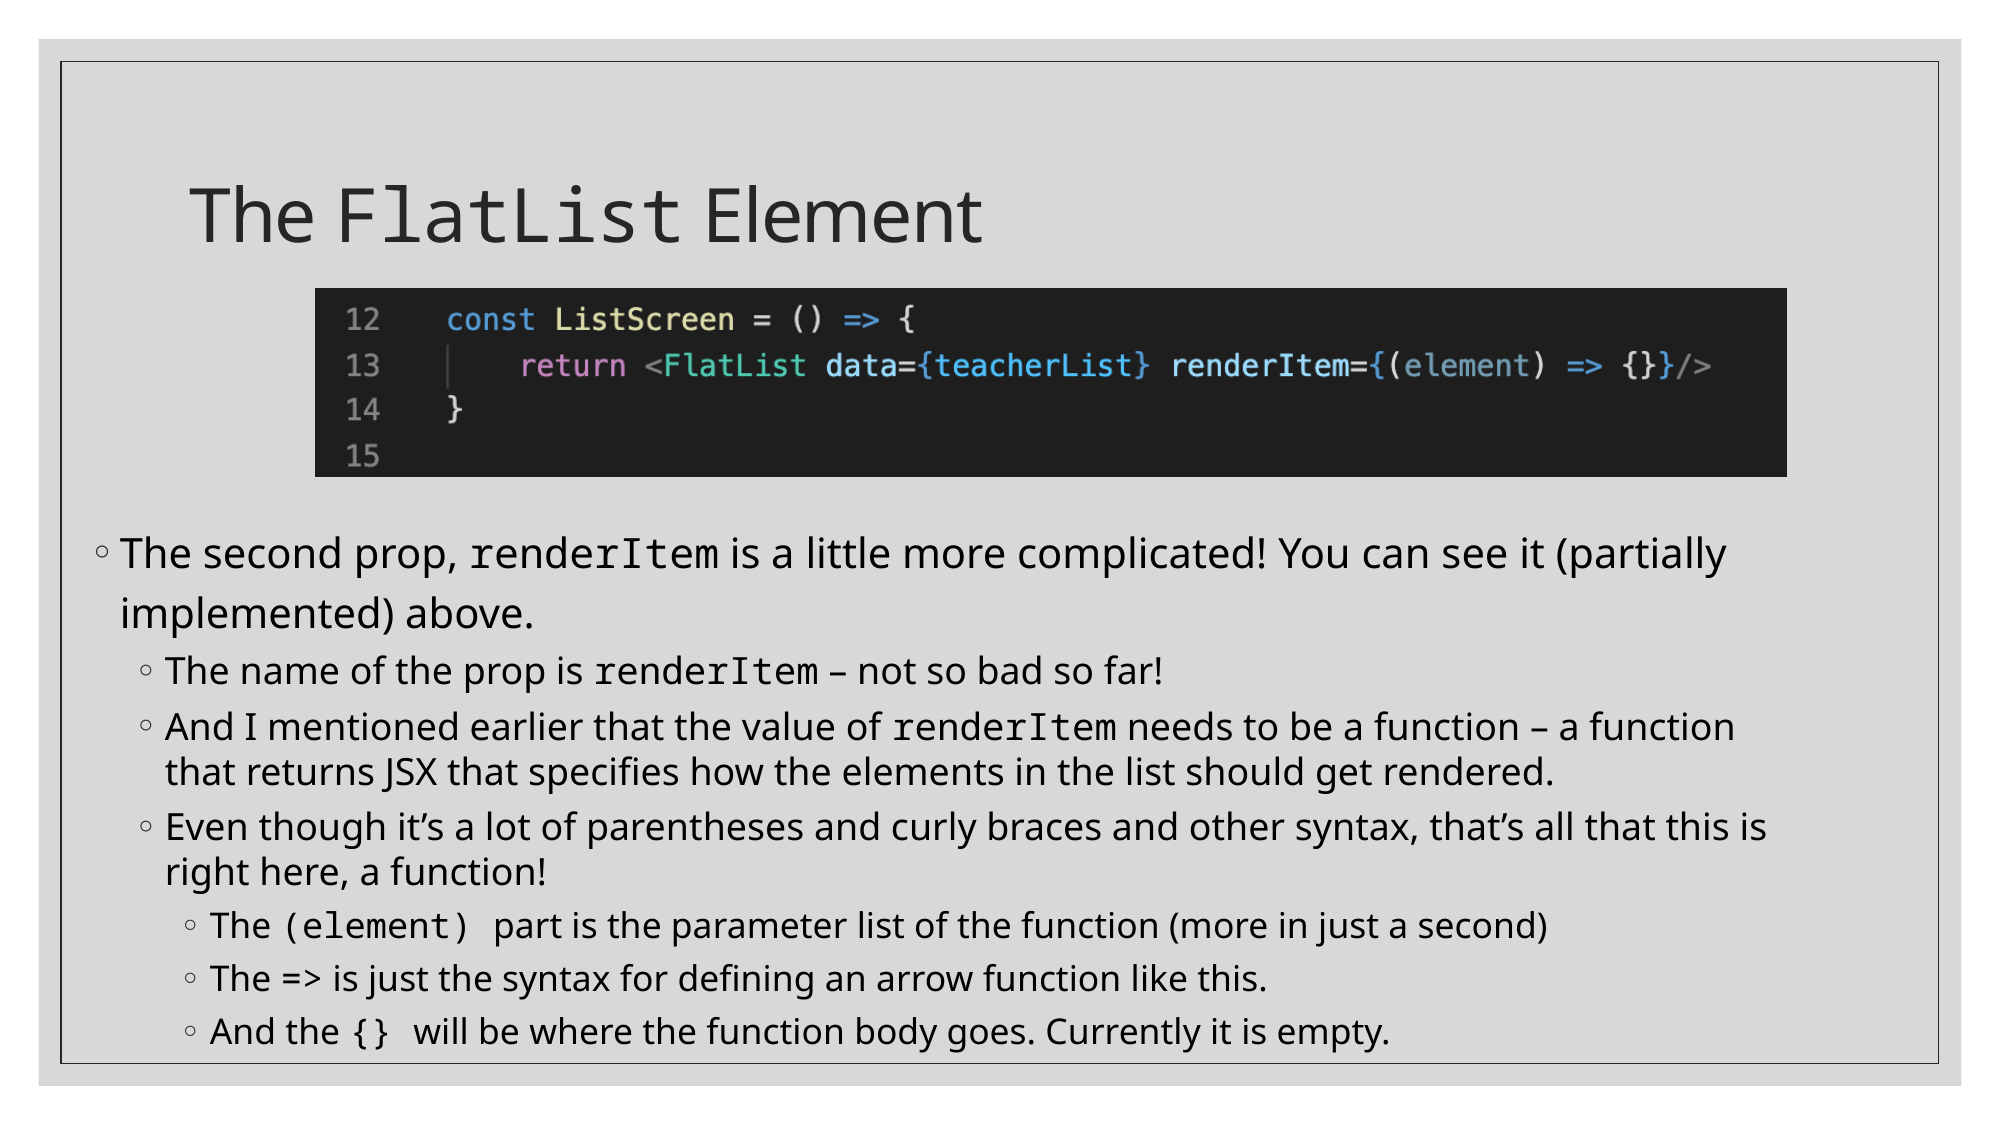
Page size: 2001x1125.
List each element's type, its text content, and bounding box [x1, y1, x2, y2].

picture [315, 288, 1787, 477]
list The second prop, renderItem is a little more complicated! You can see it (partially implemented) above. The name of the prop is renderItem – not so bad so far! And I mentioned earlier that the value of renderItem needs to be a function – a function that returns JSX that specifies how the elements in the list should get rendered. Even though it’s a lot of parentheses and curly braces and other syntax, that’s all that this is right here, a function! The (element) part is the parameter list of the function (more in just a second) The => is just the syntax for defining an arrow function like this. And the {} will be where the function body goes. Currently it is empty. [74, 509, 1787, 1125]
title The FlatList Element [174, 105, 1825, 331]
